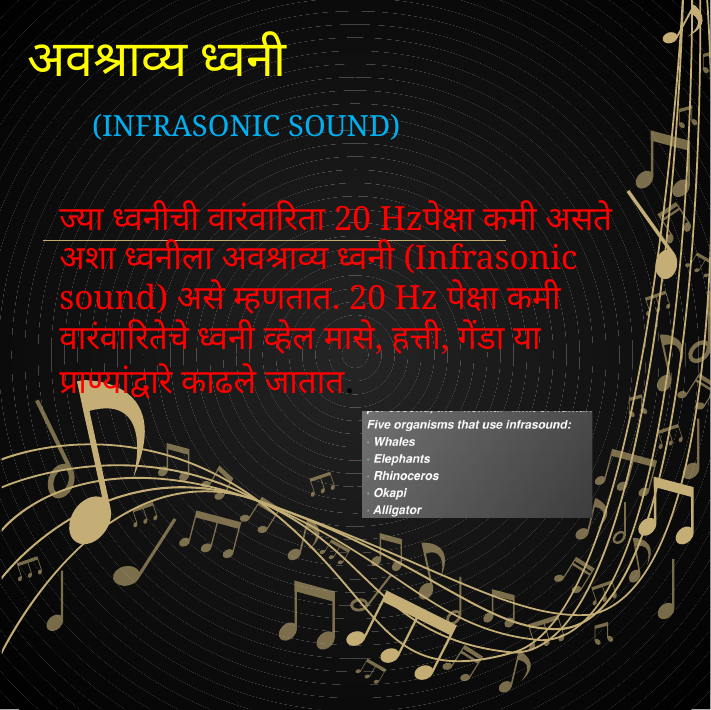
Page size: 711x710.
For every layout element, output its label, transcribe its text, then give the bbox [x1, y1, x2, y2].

picture [165, 411, 593, 518]
text_box ज्या ध्वनीची वारंवारिता 20 Hzपेक्षा कमी असते अशा ध्वनीला अवश्राव्य ध्वनी (Infrasonic sound) असे म्हणतात. 20 Hz पेक्षा कमी वारंवारितेचे ध्वनी व्हेल मासे, हत्ती, गेंडा या प्राण्यांद्वारे काढले जातात. [44, 189, 666, 409]
title अवश्राव्य ध्वनी (Infrasonic sound) [27, 26, 642, 131]
